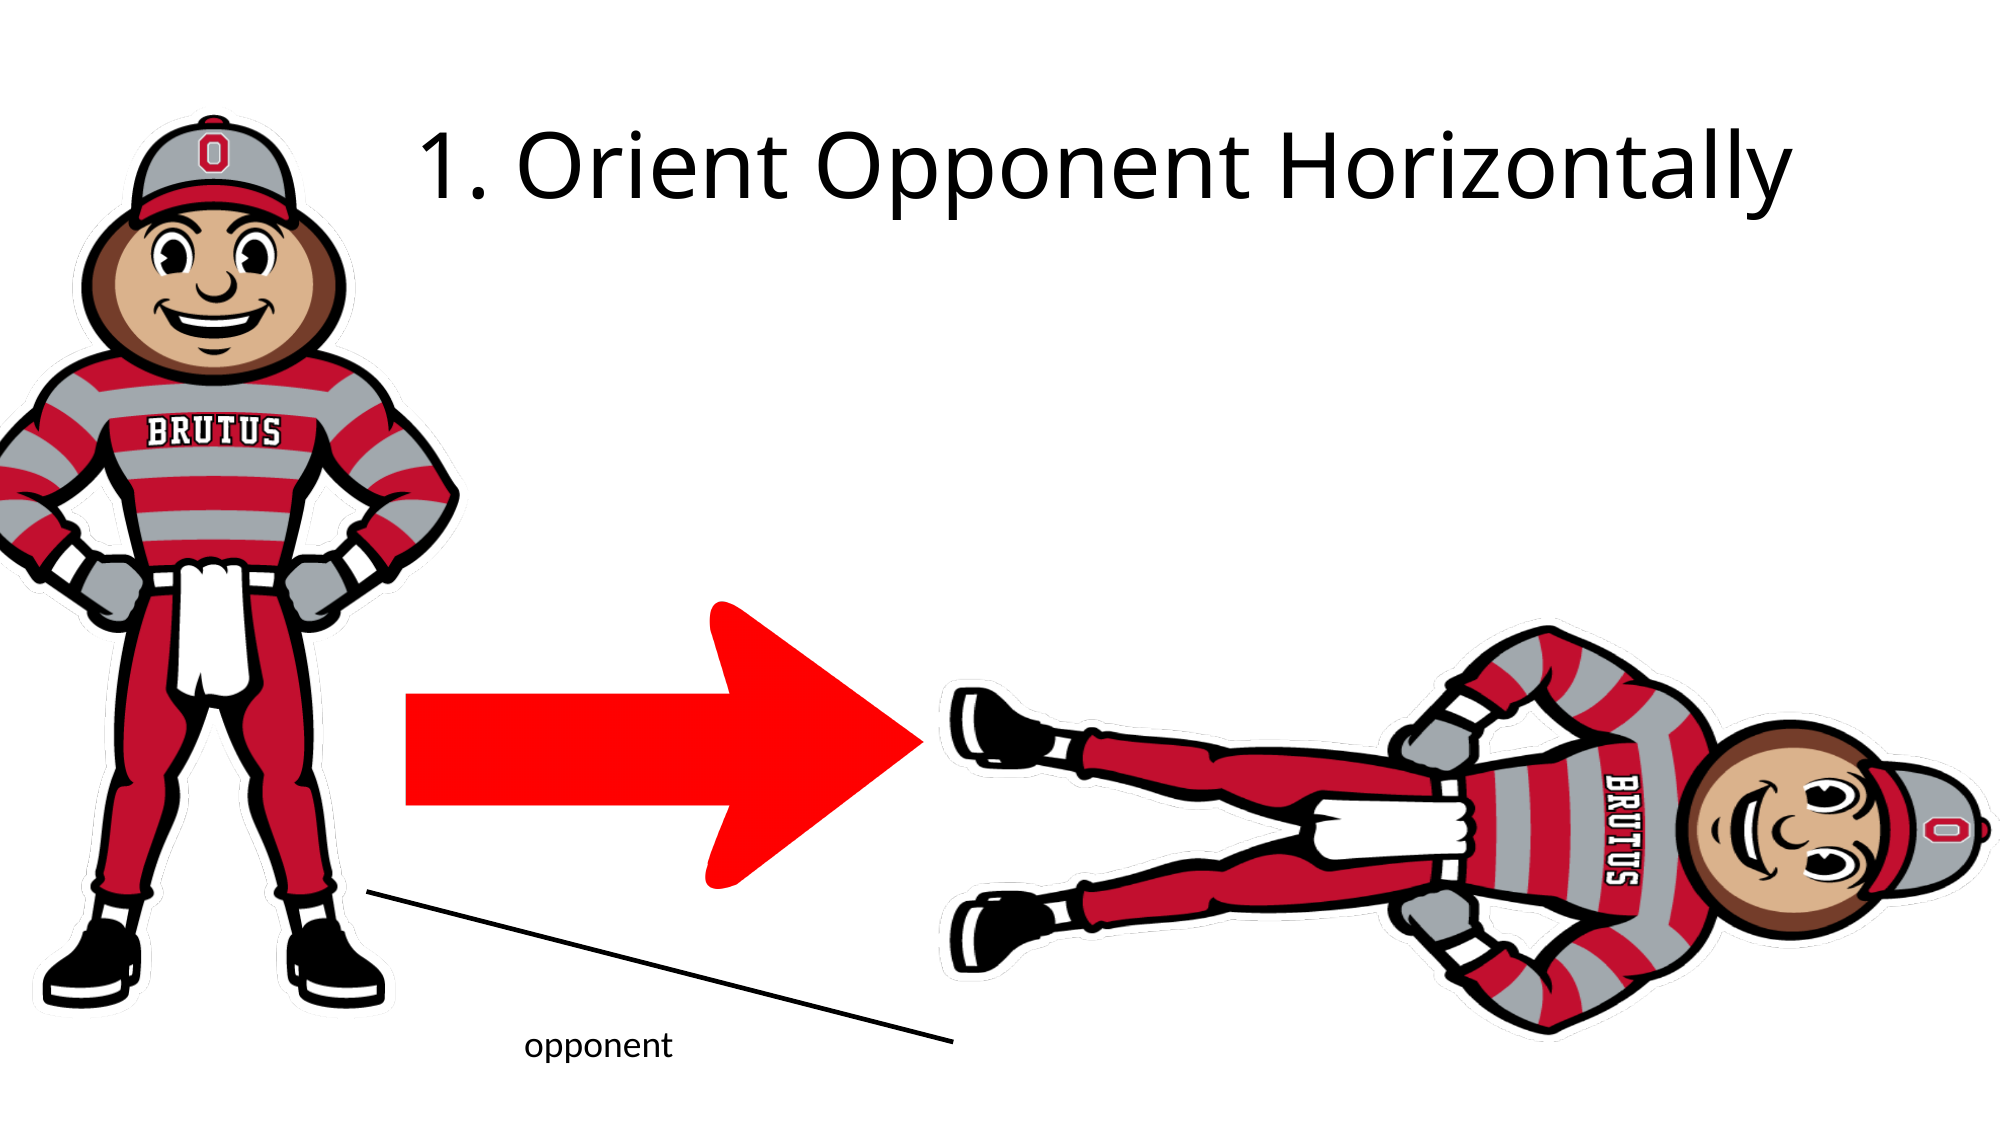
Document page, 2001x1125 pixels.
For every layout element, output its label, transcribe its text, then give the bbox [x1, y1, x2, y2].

title 1. Orient Opponent Horizontally [399, 59, 2000, 278]
picture [0, 106, 469, 1019]
picture [939, 298, 2000, 1125]
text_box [366, 891, 510, 1043]
text_box opponent [509, 1012, 954, 1072]
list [469, 595, 930, 894]
